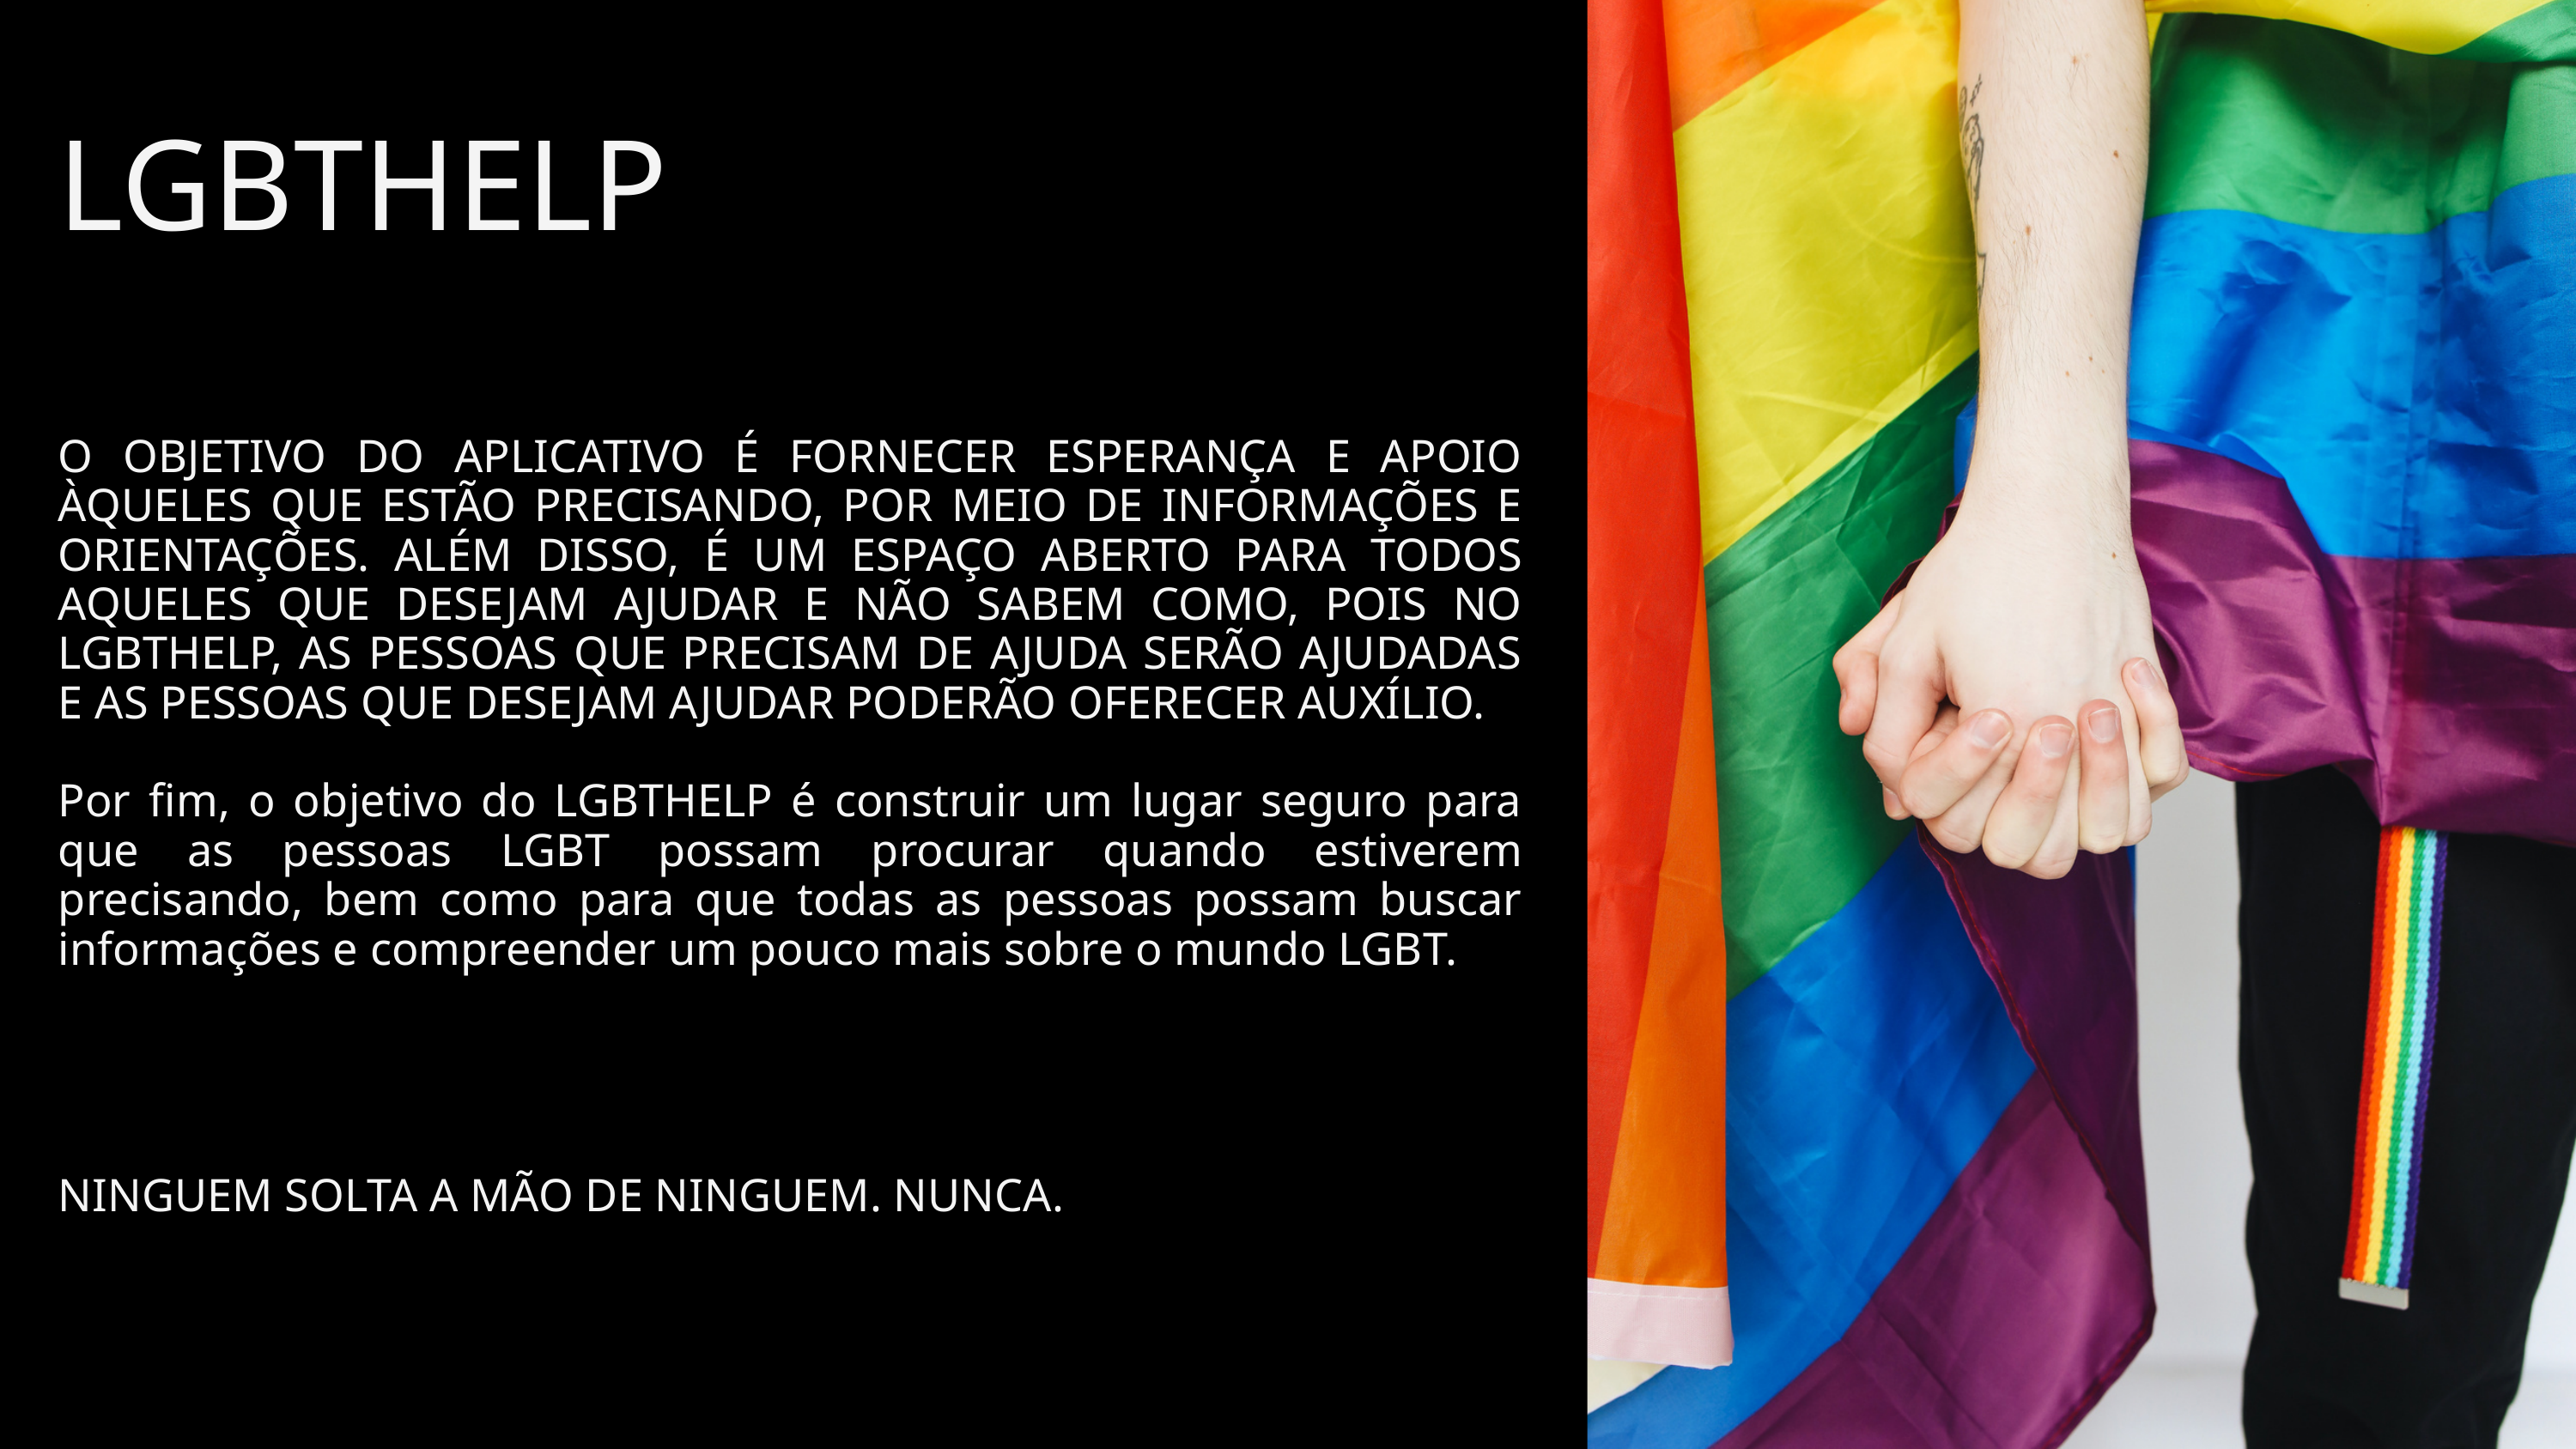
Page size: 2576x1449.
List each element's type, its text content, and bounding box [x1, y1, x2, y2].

text_box LGBTHELP [58, 111, 708, 256]
text_box O OBJETIVO DO APLICATIVO É FORNECER ESPERANÇA E APOIO ÀQUELES QUE ESTÃO PRECISANDO, POR MEIO DE INFORMAÇÕES E ORIENTAÇÕES. ALÉM DISSO, É UM ESPAÇO ABERTO PARA TODOS AQUELES QUE DESEJAM AJUDAR E NÃO SABEM COMO, POIS NO LGBTHELP, AS PESSOAS QUE PRECISAM DE AJUDA SERÃO AJUDADAS E AS PESSOAS QUE DESEJAM AJUDAR PODERÃO OFERECER AUXÍLIO. Por fim, o objetivo do LGBTHELP é construir um lugar seguro para que as pessoas LGBT possam procurar quando estiverem precisando, bem como para que todas as pessoas possam buscar informações e compreender um pouco mais sobre o mundo LGBT. NINGUEM SOLTA A MÃO DE NINGUEM. NUNCA. [58, 432, 1525, 1221]
text_box [1587, 0, 2576, 1449]
